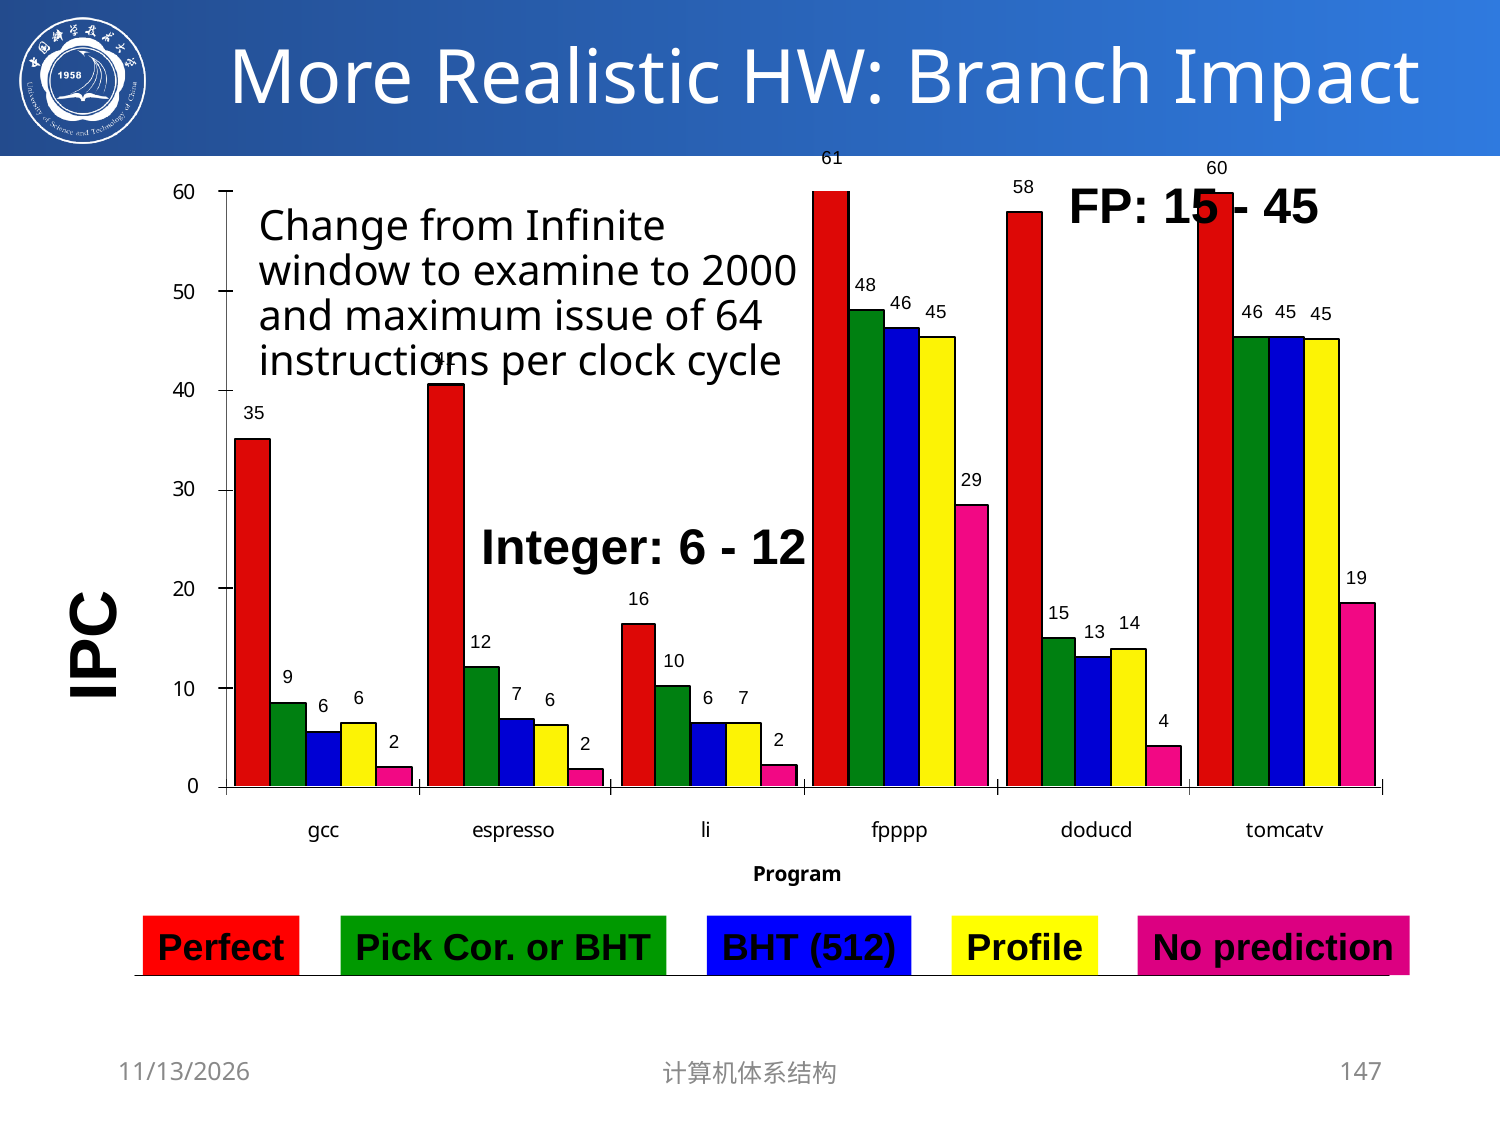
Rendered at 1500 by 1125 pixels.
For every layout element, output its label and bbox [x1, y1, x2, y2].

picture [19, 17, 146, 144]
text_box [103, 1042, 441, 1103]
text_box [42, 111, 1446, 1011]
text_box [496, 1042, 1004, 1103]
title [150, 0, 1500, 148]
text_box [1059, 1042, 1397, 1103]
